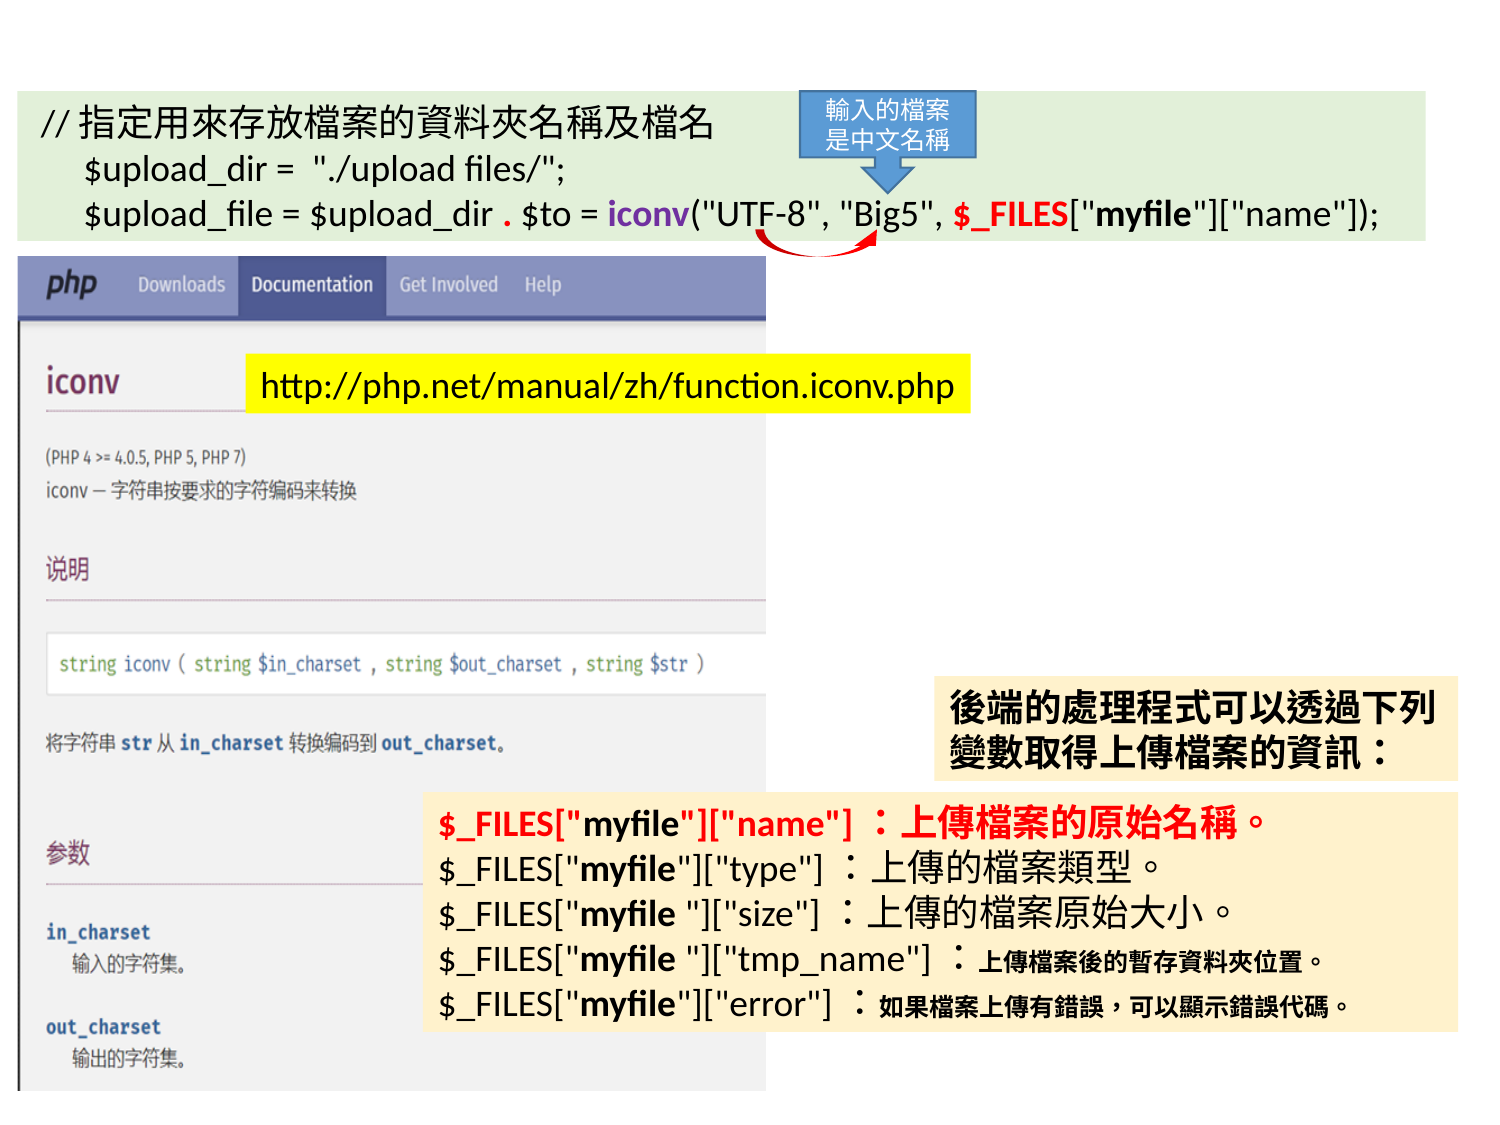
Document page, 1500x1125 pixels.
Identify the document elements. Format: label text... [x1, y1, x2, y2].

text_box [754, 227, 879, 258]
text_box $_FILES["myfile"]["name"]：上傳檔案的原始名稱。 $_FILES["myfile"]["type"]：上傳的檔案類型。 $_FILES["myfile "]["size"]：上傳的檔案原始大小。 $_FILES["myfile "]["tmp_name"]：上傳檔案後的暫存資料夾位置。 $_FILES["myfile"]["error"]：如果檔案上傳有錯誤，可以顯示錯誤代碼。 [766, 792, 1459, 1032]
picture [17, 256, 766, 1091]
text_box 後端的處理程式可以透過下列變數取得上傳檔案的資訊： [934, 676, 1459, 781]
text_box //指定用來存放檔案的資料夾名稱及檔名 $upload_dir = "./upload files/"; $upload_file = $upload_dir . $to = iconv("UTF-8", "Big5", $_FILES["myfile"]["name"]); [17, 91, 1426, 241]
text_box 輸入的檔案是中文名稱 [798, 90, 977, 195]
text_box http://php.net/manual/zh/function.iconv.php [766, 353, 971, 414]
